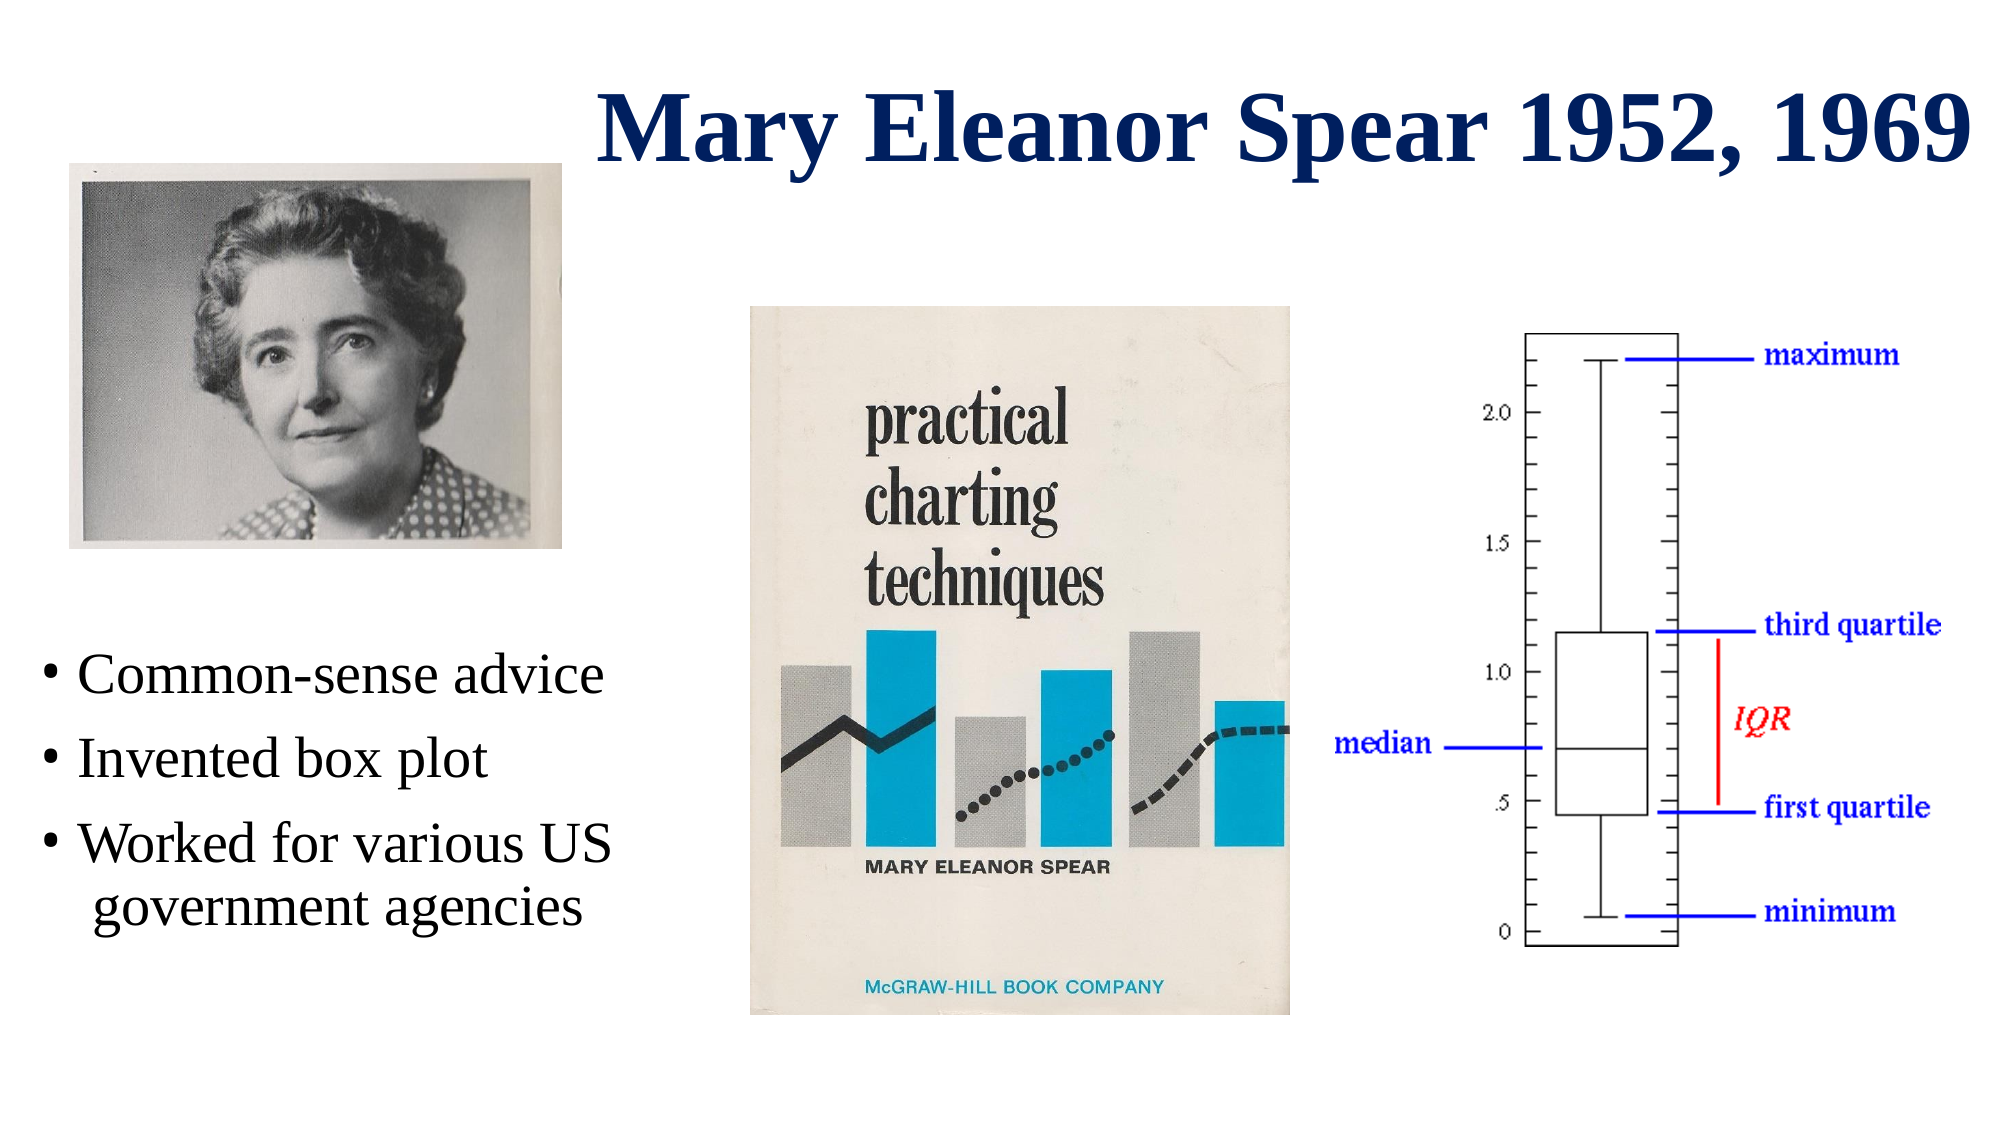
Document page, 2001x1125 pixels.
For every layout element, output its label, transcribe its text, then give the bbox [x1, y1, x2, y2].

picture [1335, 332, 1941, 947]
picture [69, 163, 562, 549]
title Mary Eleanor Spear 1952, 1969 [594, 57, 1976, 247]
picture [750, 305, 1290, 1015]
text_box Common-sense advice Invented box plot Worked for various US government agencies [38, 619, 621, 938]
